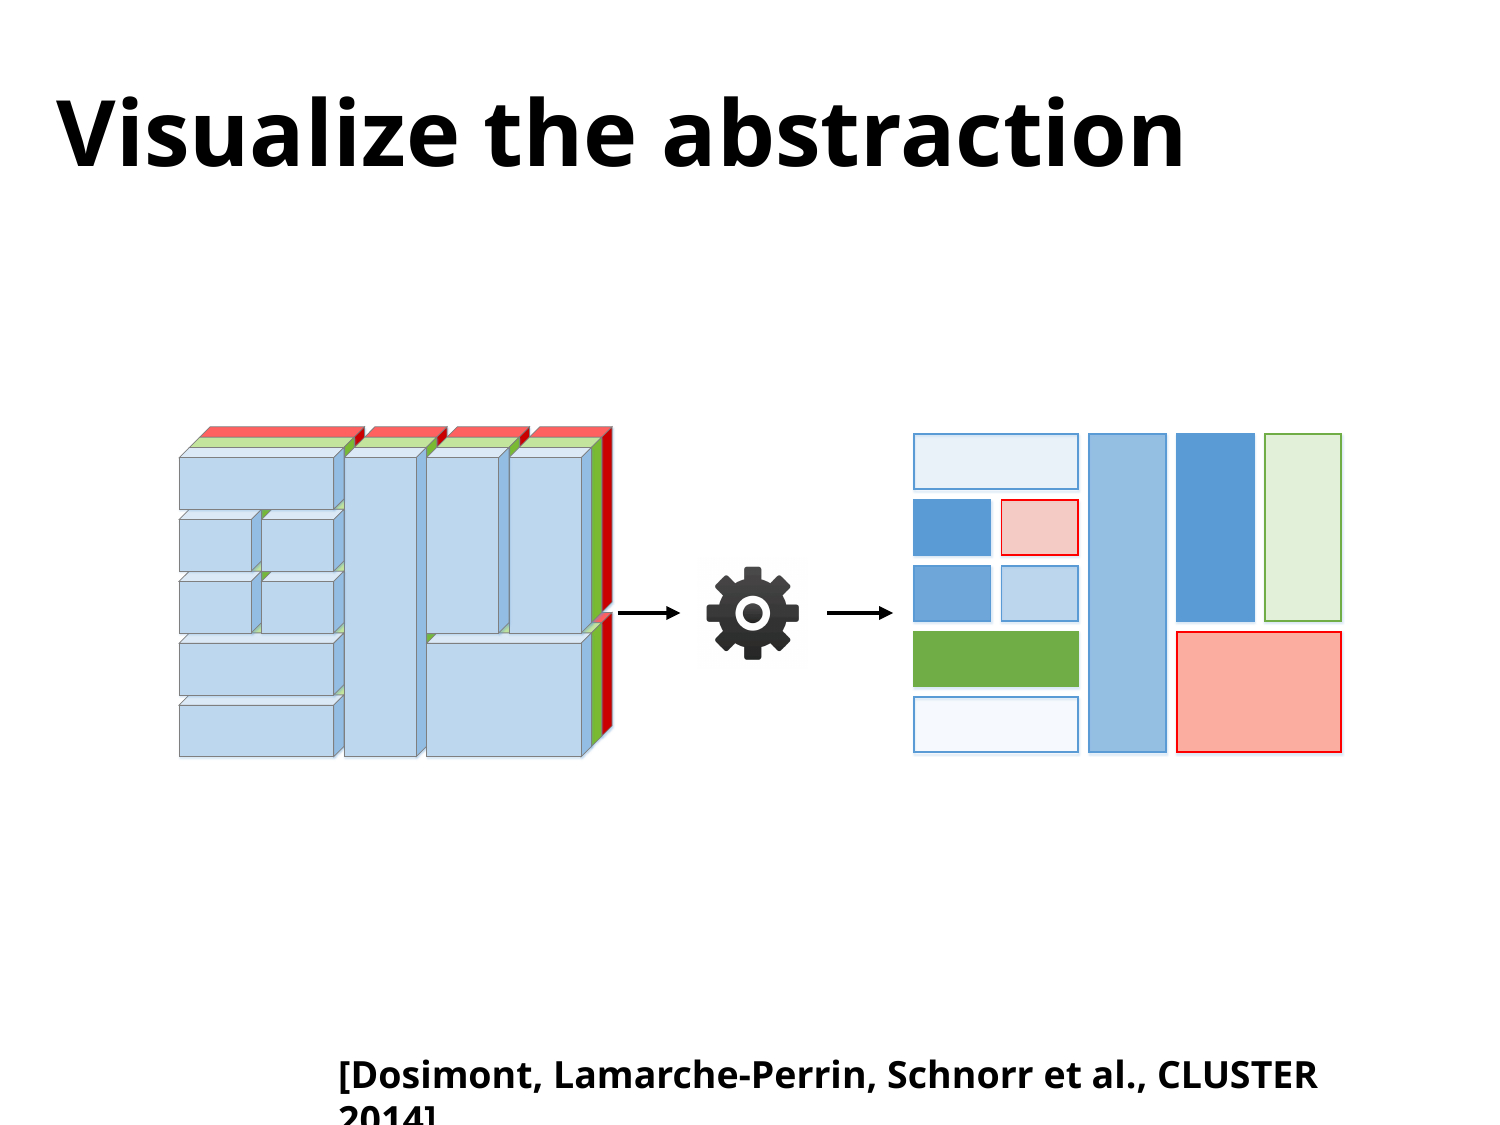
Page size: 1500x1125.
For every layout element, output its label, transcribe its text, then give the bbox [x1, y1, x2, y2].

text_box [909, 431, 1345, 758]
title Visualize the abstraction [41, 59, 1461, 215]
text_box [Dosimont, Lamarche-Perrin, Schnorr et al., CLUSTER 2014] [323, 1043, 1403, 1125]
picture [697, 557, 808, 669]
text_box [173, 423, 618, 765]
